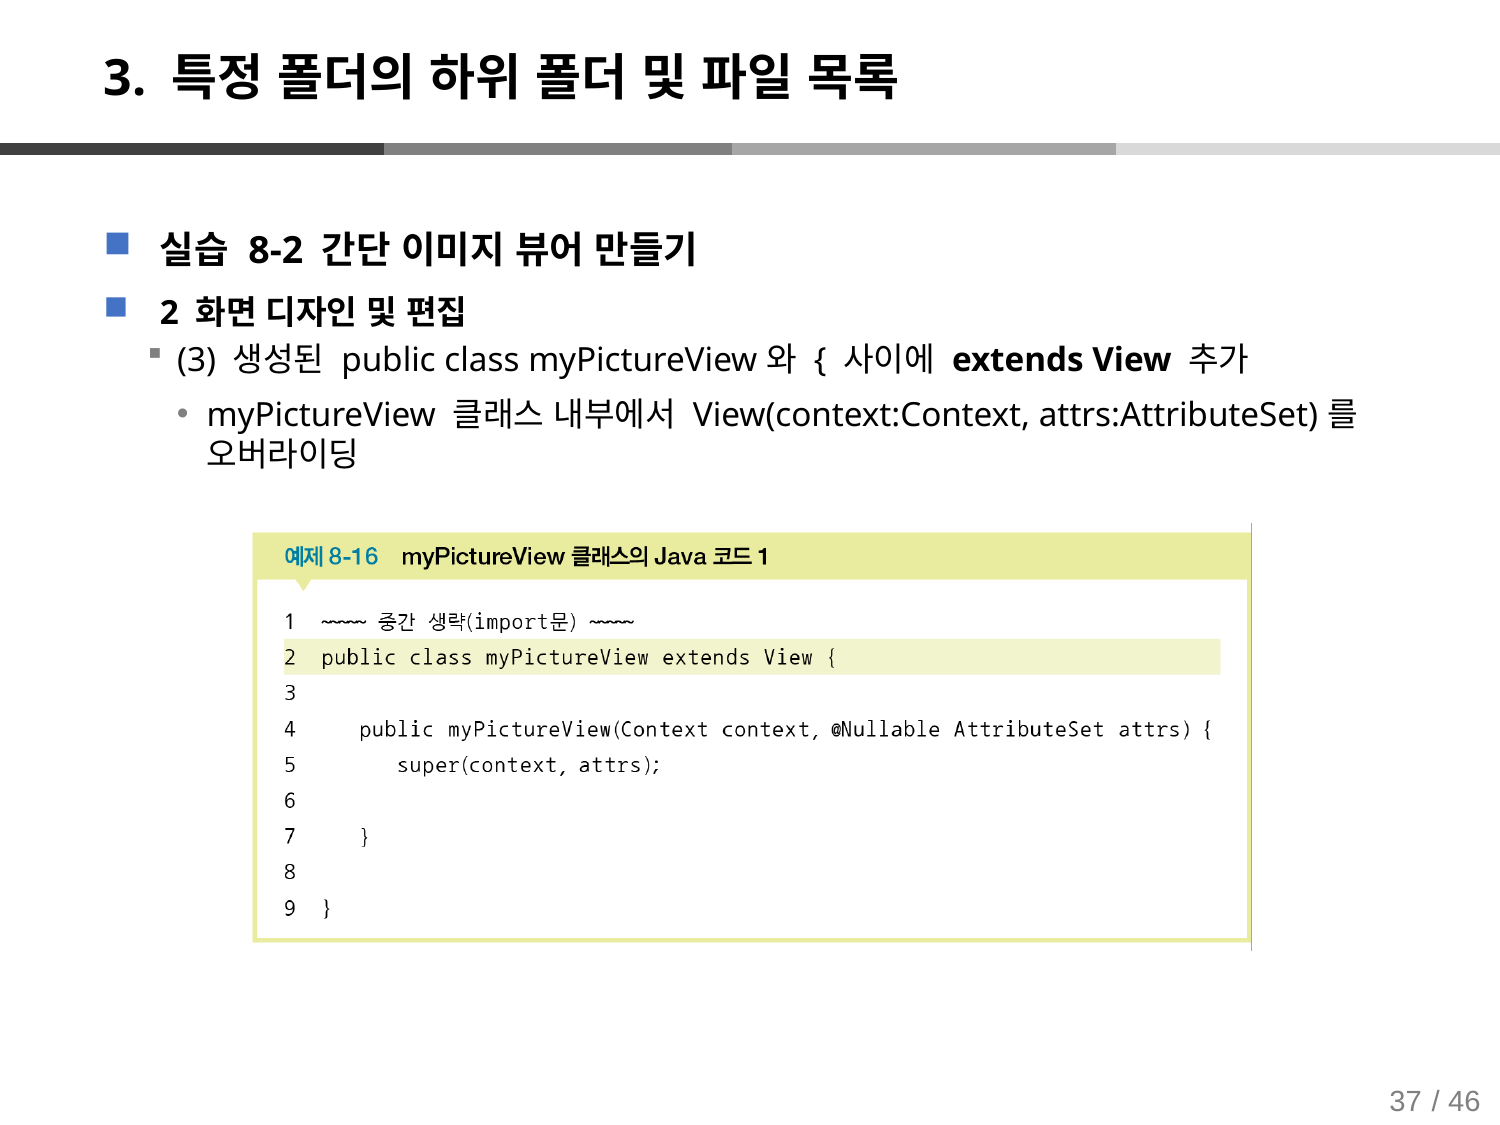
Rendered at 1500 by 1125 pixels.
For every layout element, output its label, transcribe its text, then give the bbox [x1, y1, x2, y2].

picture [246, 523, 1254, 951]
list 실습 8-2 간단 이미지 뷰어 만들기 2 화면 디자인 및 편집 (3) 생성된 public class myPictureView와 { 사이에 extends View 추가 myPictureView 클래스 내부에서 View(context:Context, attrs:AttributeSet)를 오버라이딩 [88, 196, 1436, 1083]
title 3. 특정 폴더의 하위 폴더 및 파일 목록 [88, 30, 1211, 121]
